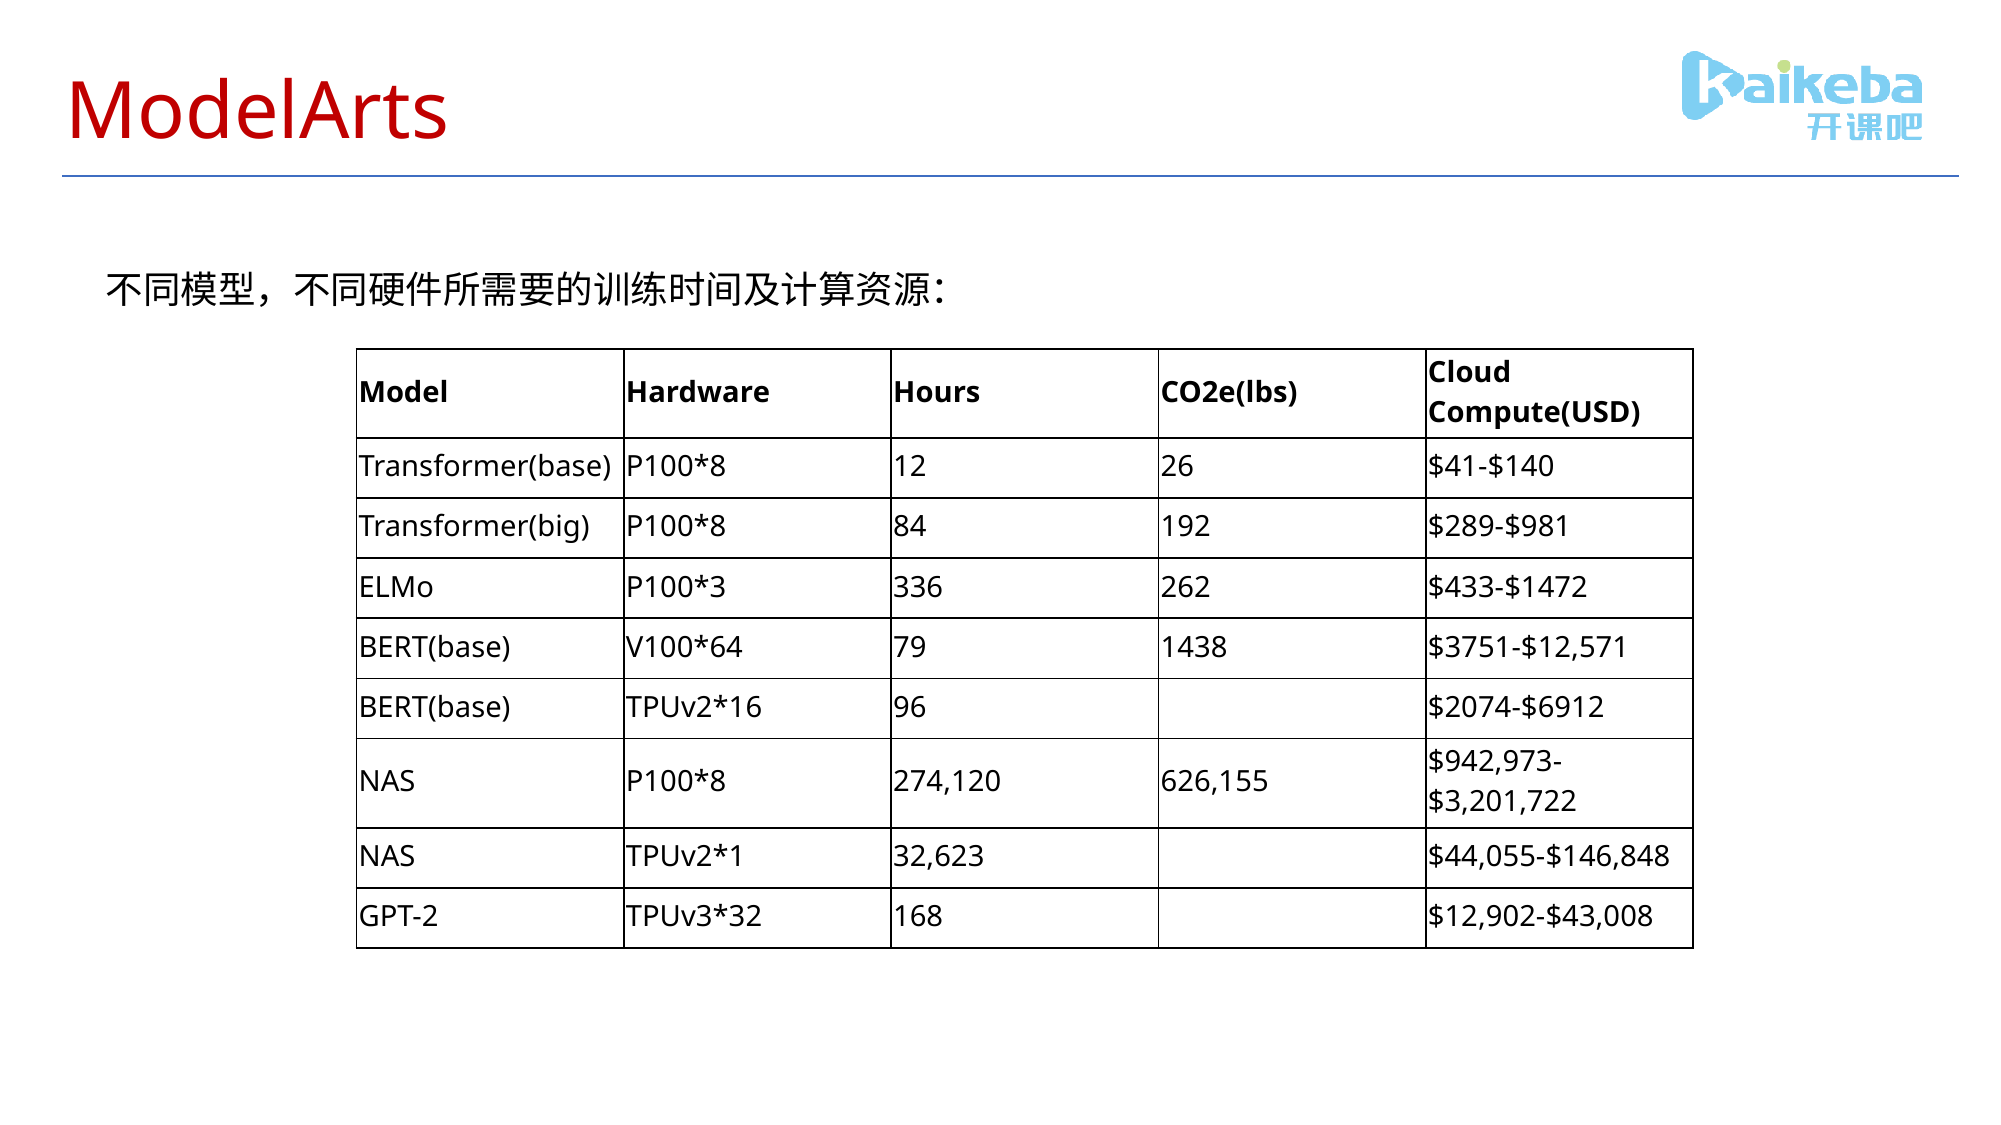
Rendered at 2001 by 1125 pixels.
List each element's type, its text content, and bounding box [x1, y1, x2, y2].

table_cell 626,155 [1159, 739, 1425, 827]
table_cell $3751-$12,571 [1427, 619, 1692, 678]
table_cell $433-$1472 [1427, 559, 1692, 617]
table_cell 168 [892, 889, 1158, 947]
table_cell P100*8 [625, 439, 890, 497]
table_header Hardware [625, 350, 890, 437]
table_cell 192 [1159, 499, 1425, 557]
table_cell 274,120 [892, 739, 1158, 827]
table_cell $41-$140 [1427, 439, 1692, 497]
table_cell GPT-2 [357, 889, 623, 947]
table_cell NAS [357, 739, 623, 827]
table_cell $12,902-$43,008 [1427, 889, 1692, 947]
table_cell BERT(base) [357, 619, 623, 678]
table_cell Transformer(base) [357, 439, 623, 497]
table_cell 12 [892, 439, 1158, 497]
table_cell TPUv3*32 [625, 889, 890, 947]
table_cell P100*3 [625, 559, 890, 617]
table_cell 26 [1159, 439, 1425, 497]
table_cell 96 [892, 679, 1158, 738]
table_header Model [357, 350, 623, 437]
table_cell 262 [1159, 559, 1425, 617]
table_cell BERT(base) [357, 679, 623, 738]
table_cell NAS [357, 829, 623, 887]
table_cell TPUv2*1 [625, 829, 890, 887]
table_cell [1159, 829, 1425, 887]
table_cell ELMo [357, 559, 623, 617]
table_cell $44,055-$146,848 [1427, 829, 1692, 887]
table_cell 336 [892, 559, 1158, 617]
table_cell 1438 [1159, 619, 1425, 678]
title 关联规则算法 [1653, 21, 1950, 167]
table_cell $942,973-$3,201,722 [1427, 739, 1692, 827]
table_cell 32,623 [892, 829, 1158, 887]
text_box 不同模型，不同硬件所需要的训练时间及计算资源： [98, 236, 1114, 927]
table_cell 79 [892, 619, 1158, 678]
table_cell V100*64 [625, 619, 890, 678]
table_cell [1159, 679, 1425, 738]
table_header Cloud Compute(USD) [1427, 350, 1692, 437]
table_cell TPUv2*16 [625, 679, 890, 738]
table_header Hours [892, 350, 1158, 437]
table_cell $289-$981 [1427, 499, 1692, 557]
title ModelArts [57, 59, 1728, 167]
table_cell P100*8 [625, 499, 890, 557]
table_cell [1159, 889, 1425, 947]
table_cell $2074-$6912 [1427, 679, 1692, 738]
table_cell 84 [892, 499, 1158, 557]
table_header CO2e(lbs) [1159, 350, 1425, 437]
table_cell P100*8 [625, 739, 890, 827]
table_cell Transformer(big) [357, 499, 623, 557]
